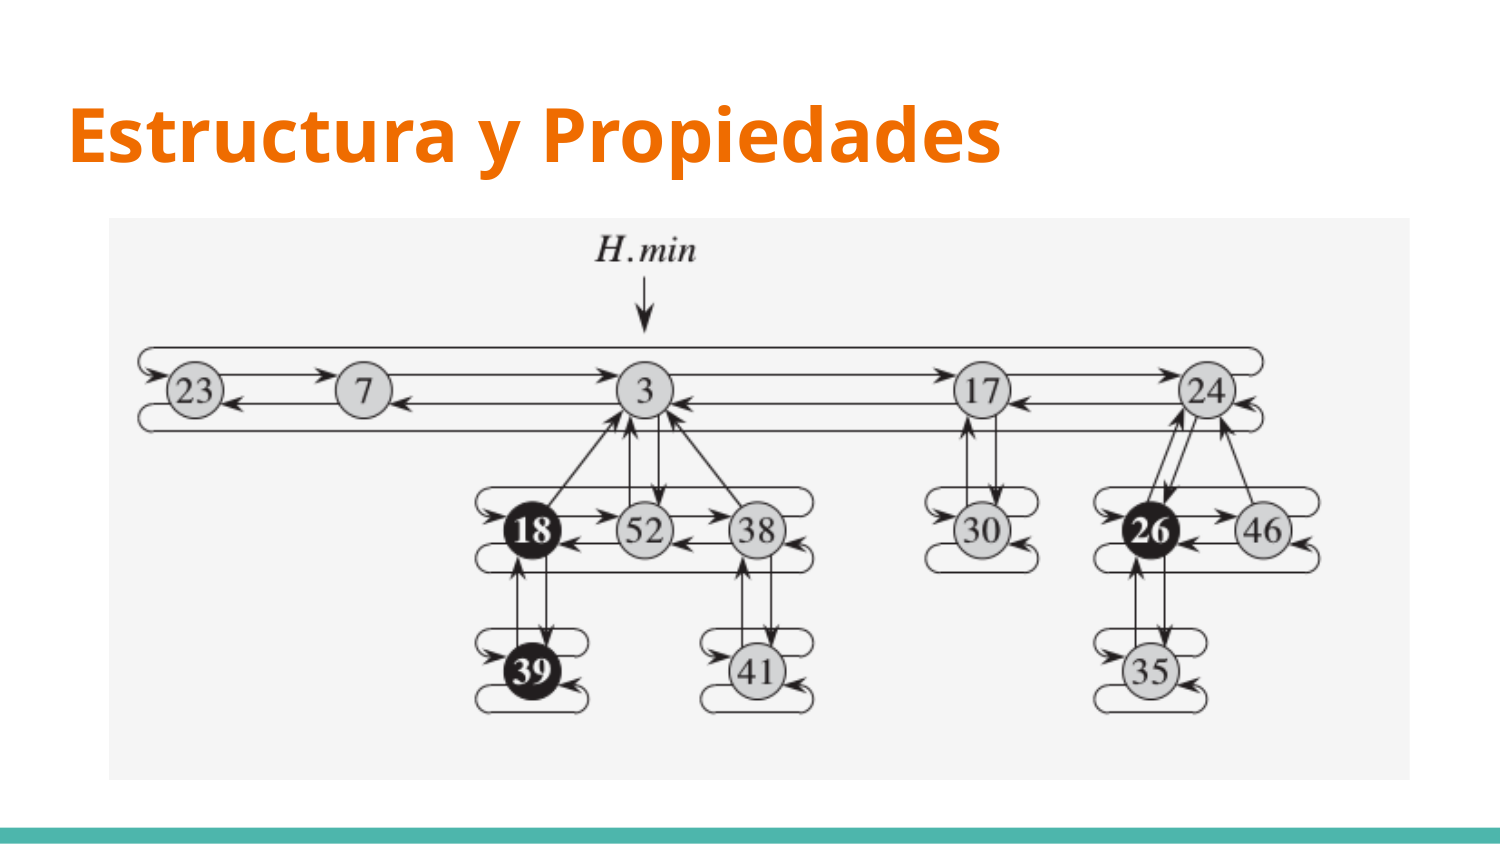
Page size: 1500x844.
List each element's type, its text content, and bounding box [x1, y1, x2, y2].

title Estructura y Propiedades [51, 72, 1449, 189]
picture [108, 218, 1410, 780]
